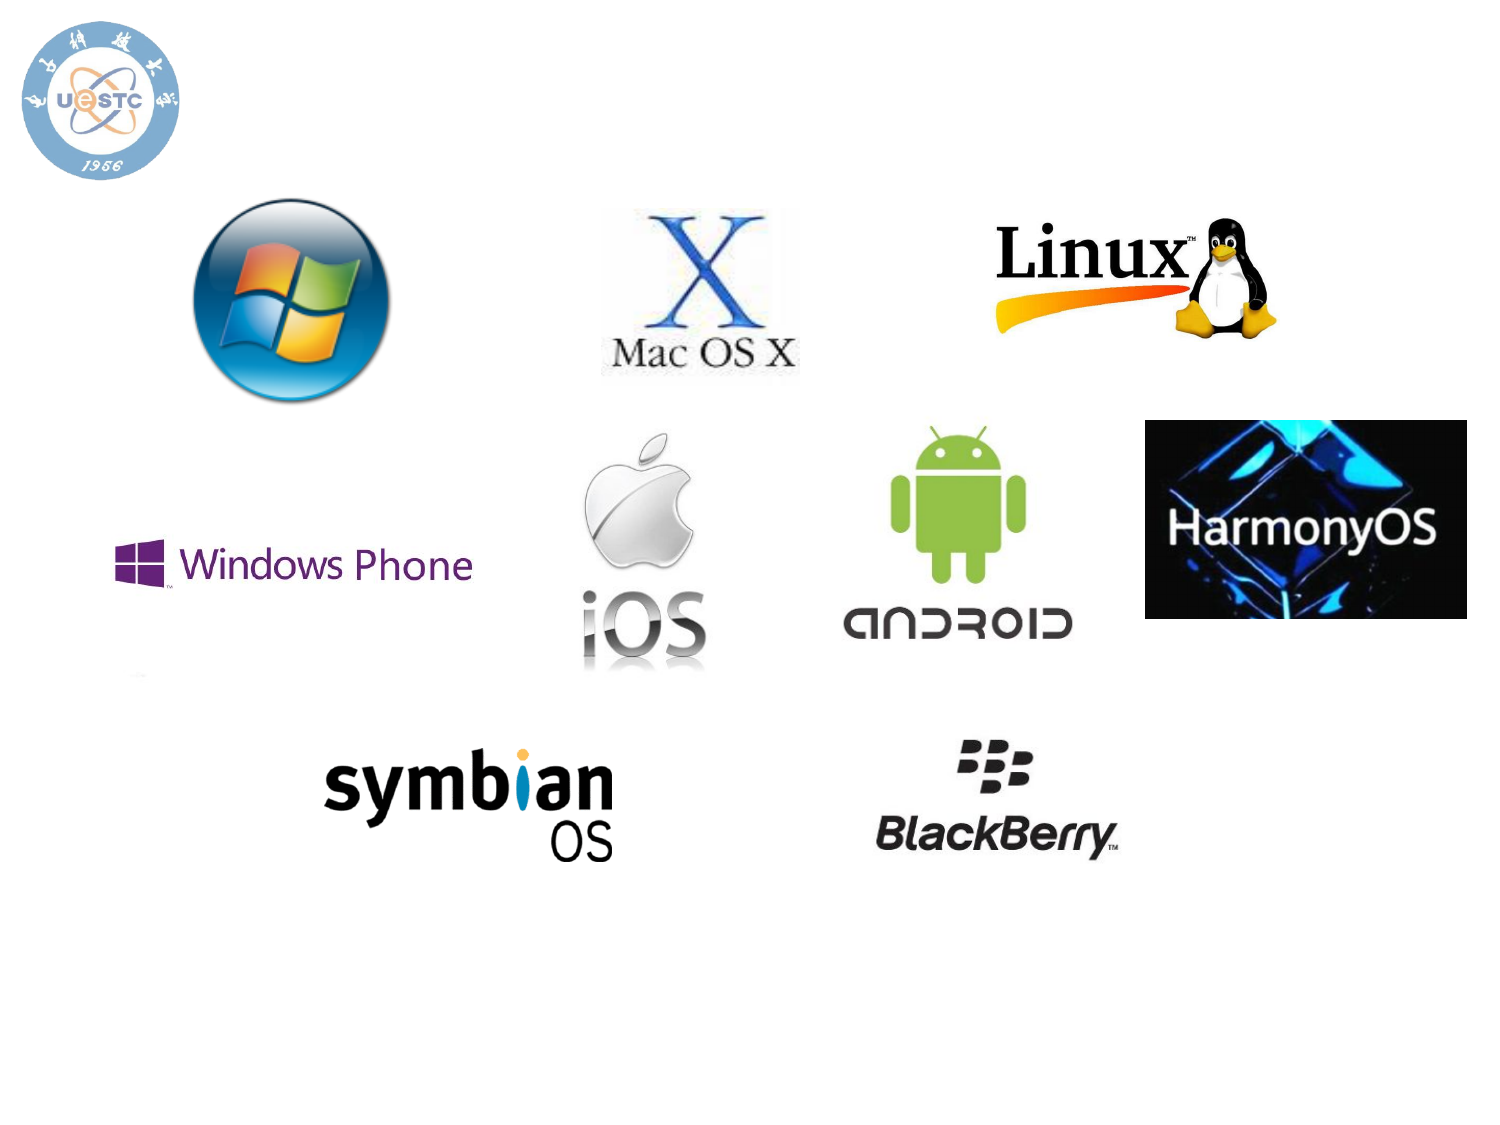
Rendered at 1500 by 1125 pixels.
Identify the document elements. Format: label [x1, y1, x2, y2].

picture [979, 195, 1280, 343]
picture [504, 420, 771, 687]
picture [98, 447, 489, 687]
picture [176, 187, 410, 421]
picture [0, 0, 200, 200]
picture [600, 207, 800, 386]
picture [1144, 420, 1468, 619]
picture [824, 400, 1130, 930]
picture [324, 747, 612, 862]
